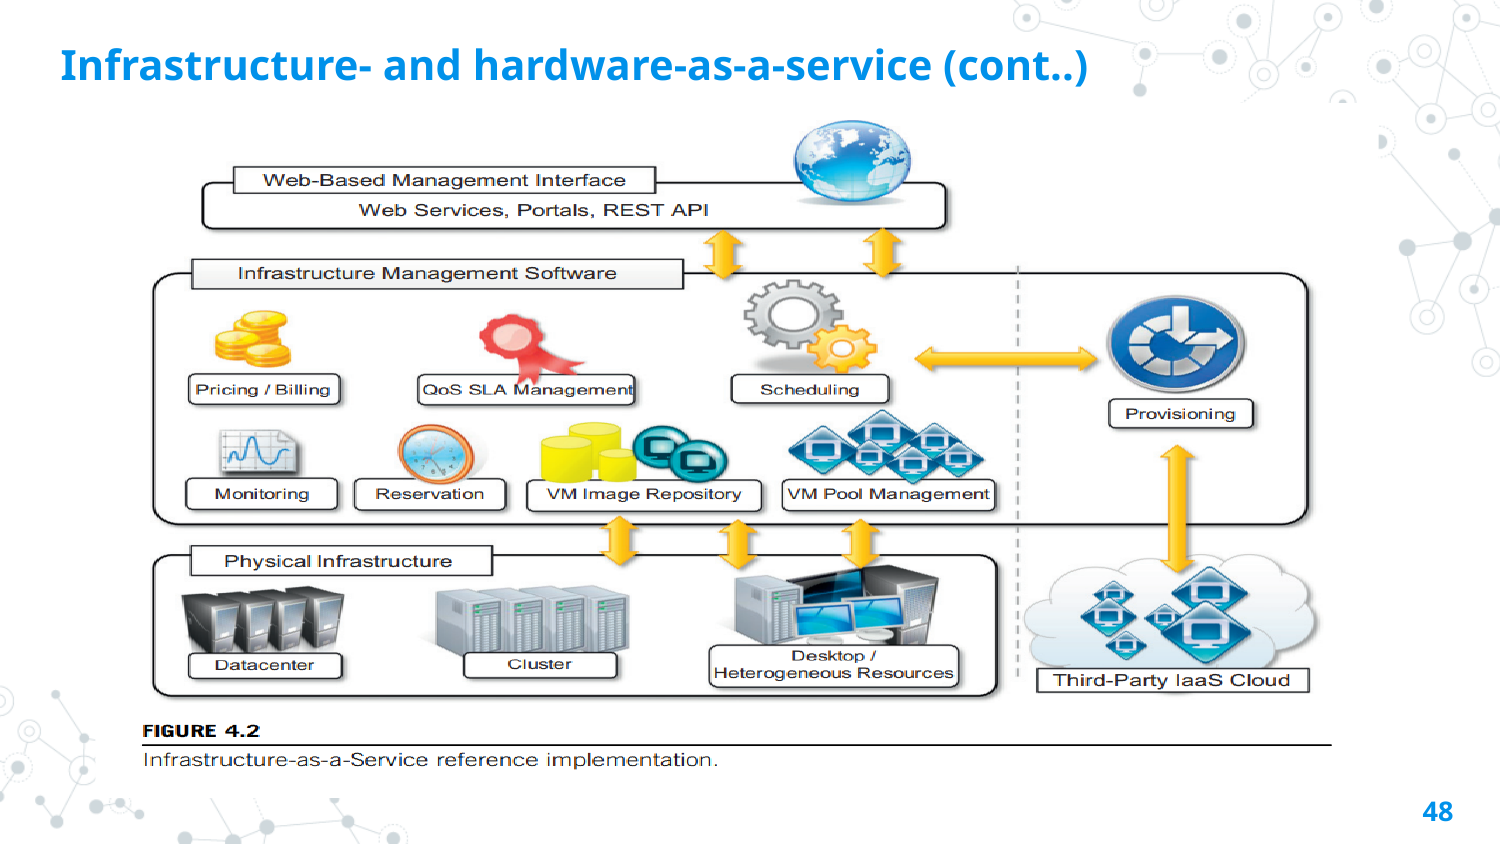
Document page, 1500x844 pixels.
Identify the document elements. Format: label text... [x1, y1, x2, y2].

picture [0, 0, 1500, 844]
title Infrastructure- and hardware-as-a-service (cont..) [45, 28, 1288, 104]
slide_number 48 [1378, 779, 1469, 844]
